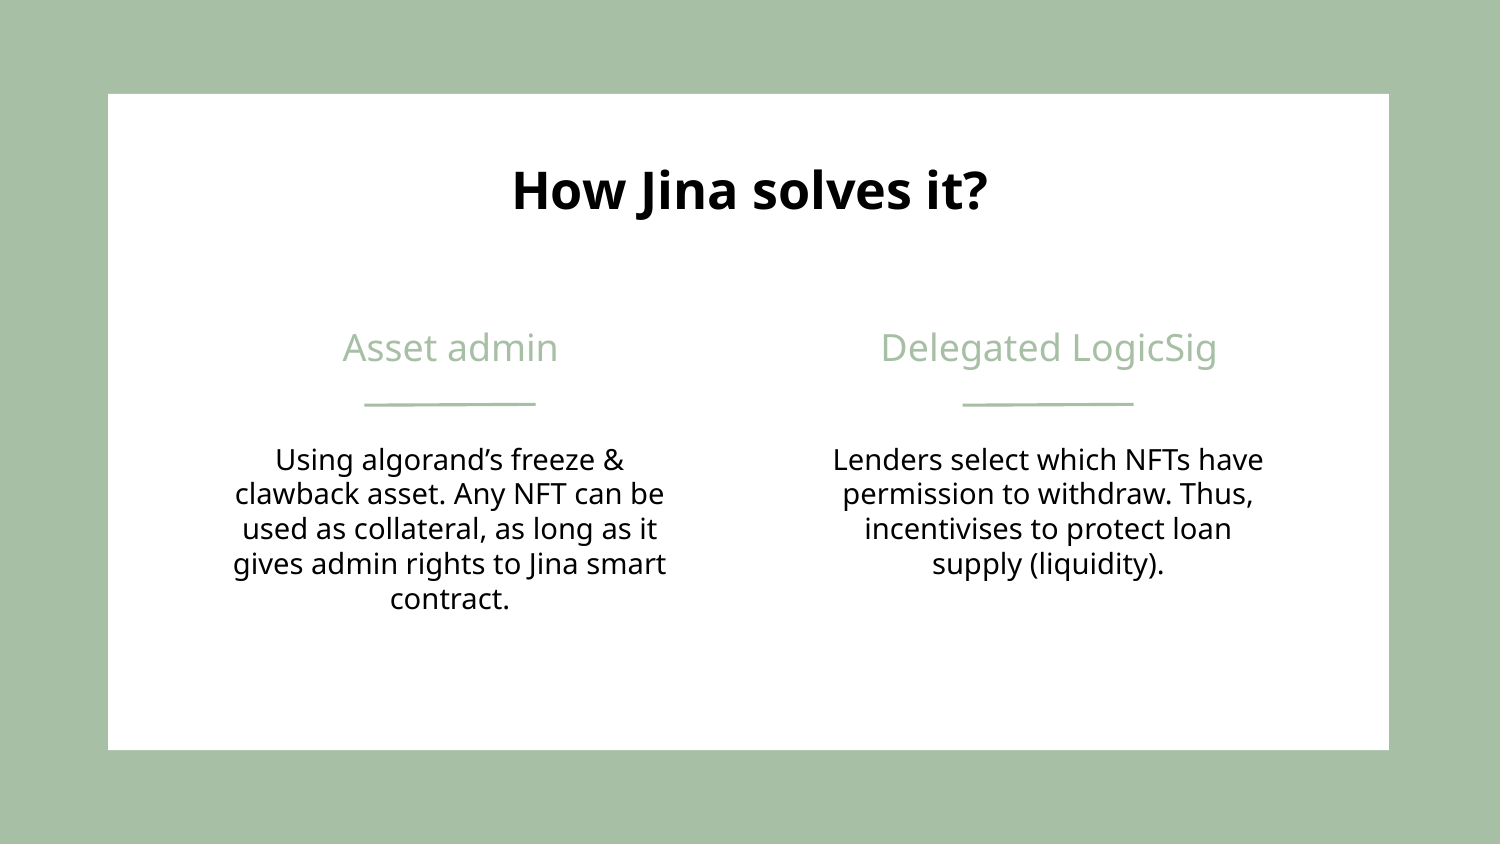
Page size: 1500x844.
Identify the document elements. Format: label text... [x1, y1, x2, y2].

subtitle Lenders select which NFTs have permission to withdraw. Thus, incentivises to protect loan supply (liquidity). [801, 425, 1296, 629]
subtitle Using algorand’s freeze & clawback asset. Any NFT can be used as collateral, as long as it gives admin rights to Jina smart contract. [203, 425, 697, 629]
subtitle Delegated LogicSig [802, 311, 1296, 384]
title How Jina solves it? [109, 142, 1391, 248]
subtitle Asset admin [204, 311, 698, 384]
